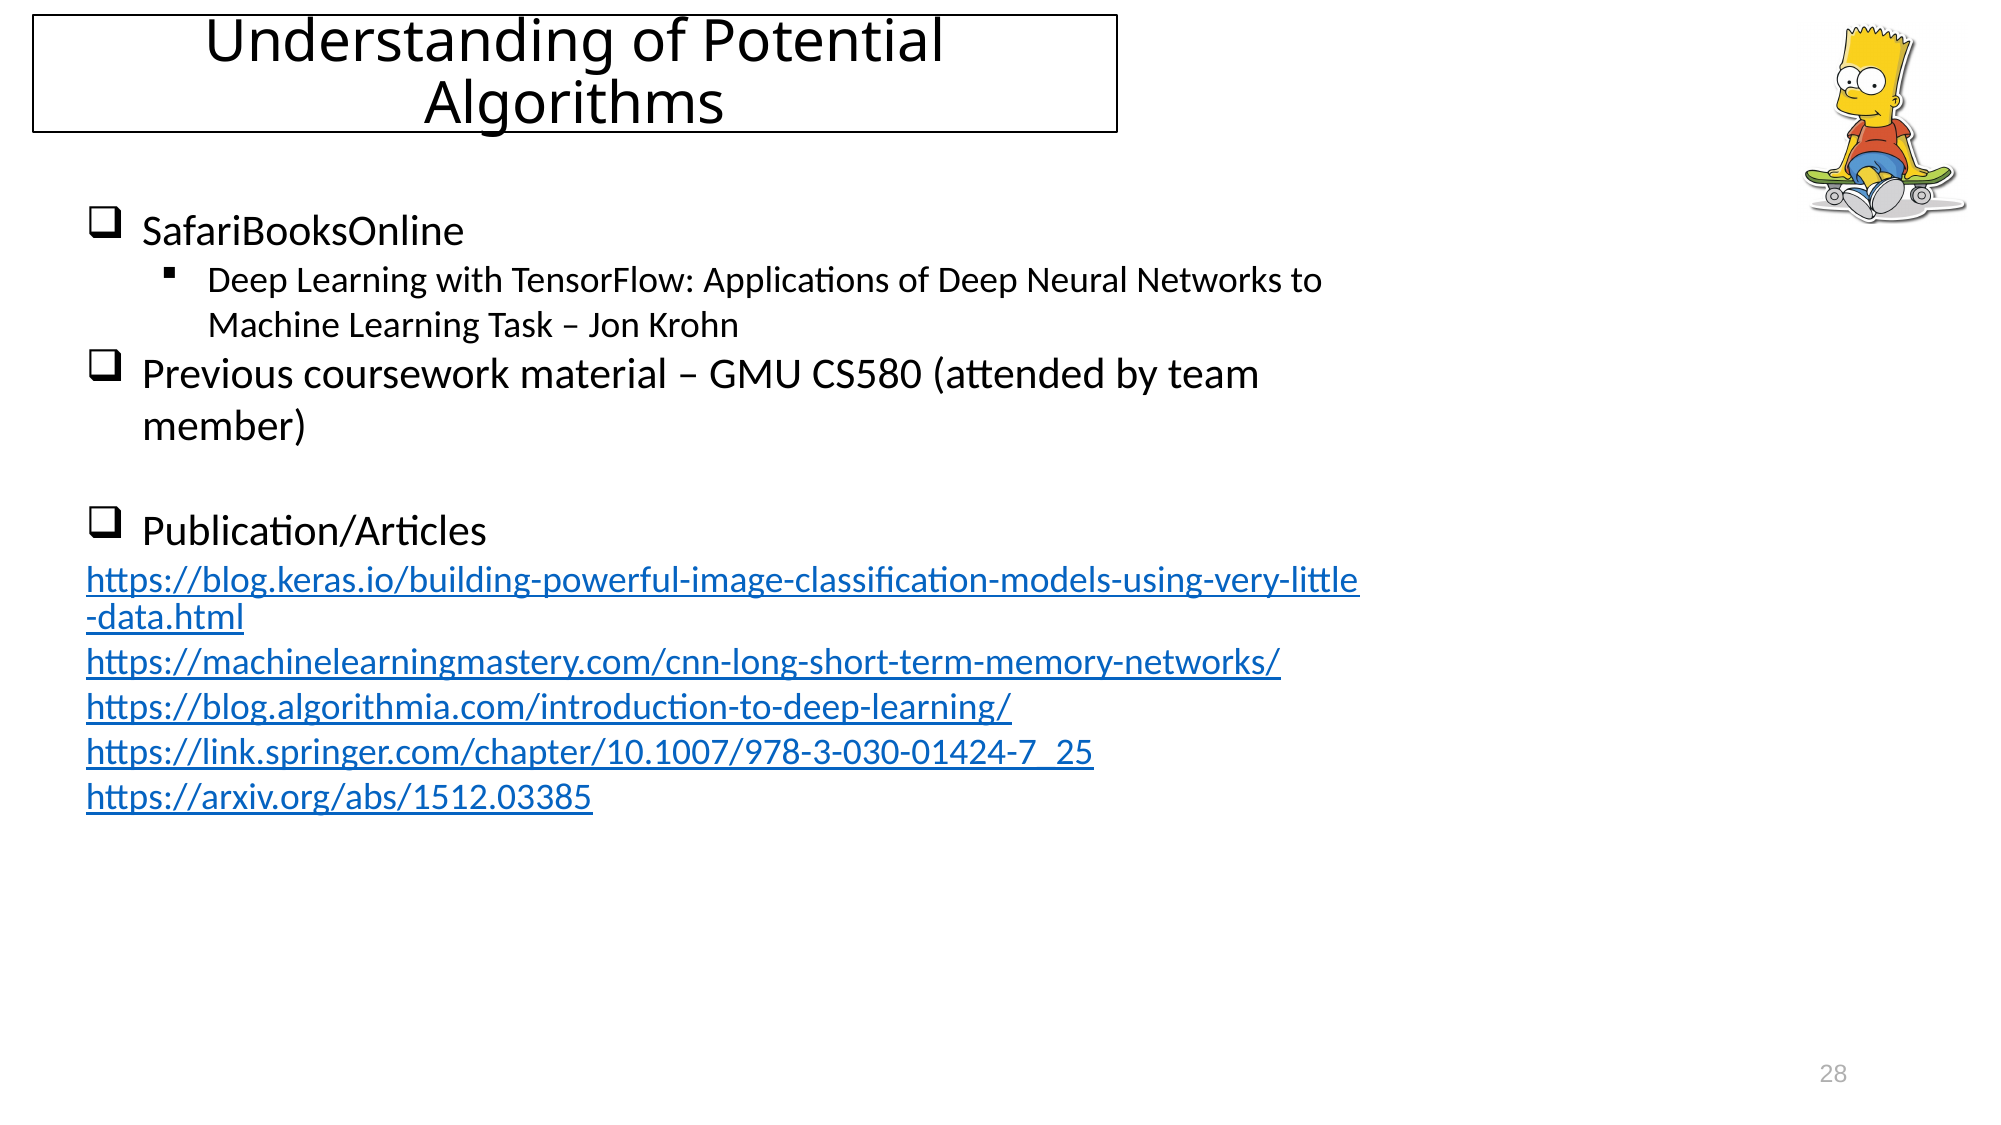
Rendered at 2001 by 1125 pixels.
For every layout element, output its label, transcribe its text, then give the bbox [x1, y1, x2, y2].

picture [1797, 22, 1968, 224]
slide_number 28 [1412, 1042, 1863, 1103]
text_box SafariBooksOnline Deep Learning with TensorFlow: Applications of Deep Neural Networks to Machine Learning Task – Jon Krohn Previous coursework material – GMU CS580 (attended by team member) Publication/Articles https://blog.keras.io/building-powerful-image-classification-models-using-very-little-data.html https://machinelearningmastery.com/cnn-long-short-term-memory-networks/ https://blog.algorithmia.com/introduction-to-deep-learning/ https://link.springer.com/chapter/10.1007/978-3-030-01424-7_25 https://arxiv.org/abs/1512.03385 [70, 142, 1386, 914]
text_box Understanding of Potential Algorithms [33, 15, 1118, 133]
